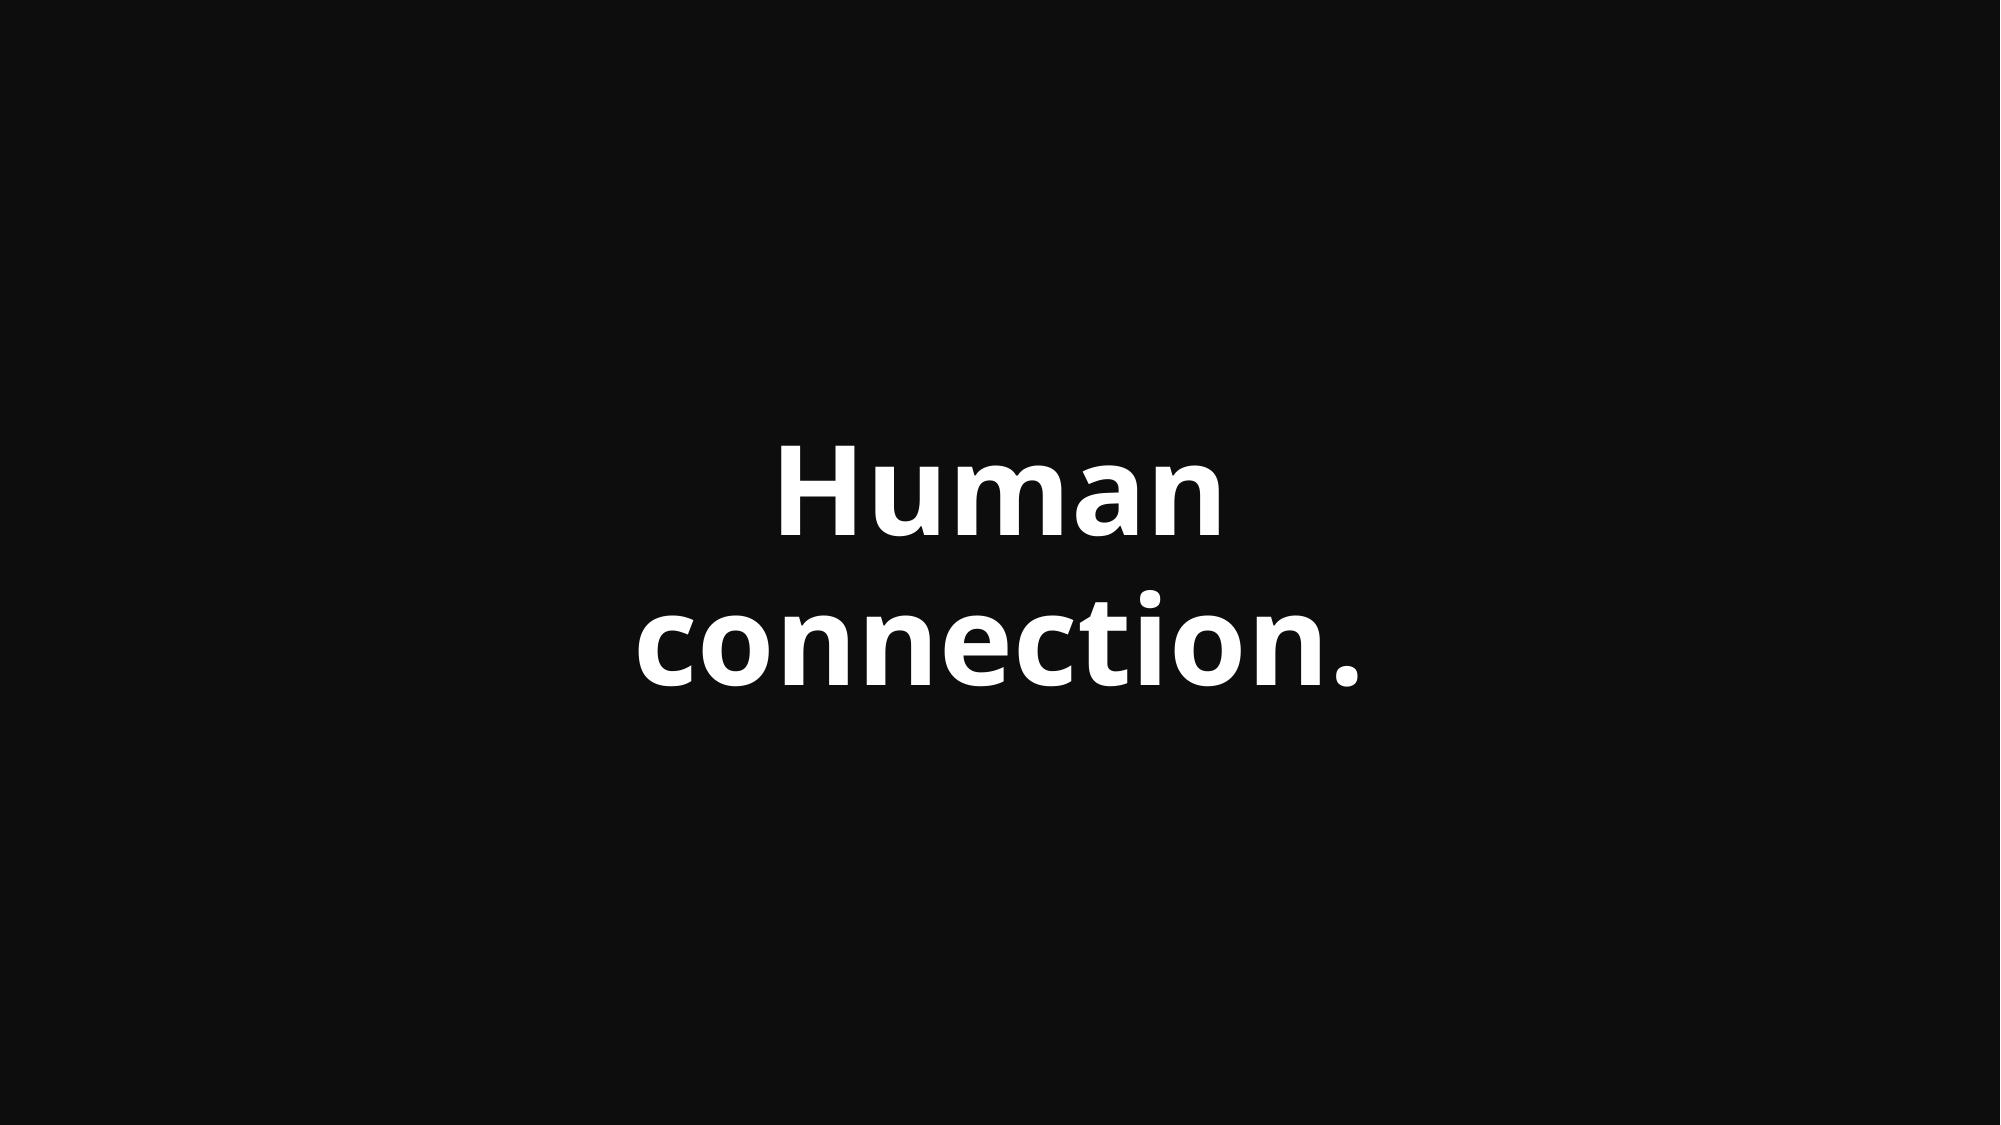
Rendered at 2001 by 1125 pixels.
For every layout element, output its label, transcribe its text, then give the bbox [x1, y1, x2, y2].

text_box Human connection. [583, 403, 1416, 719]
